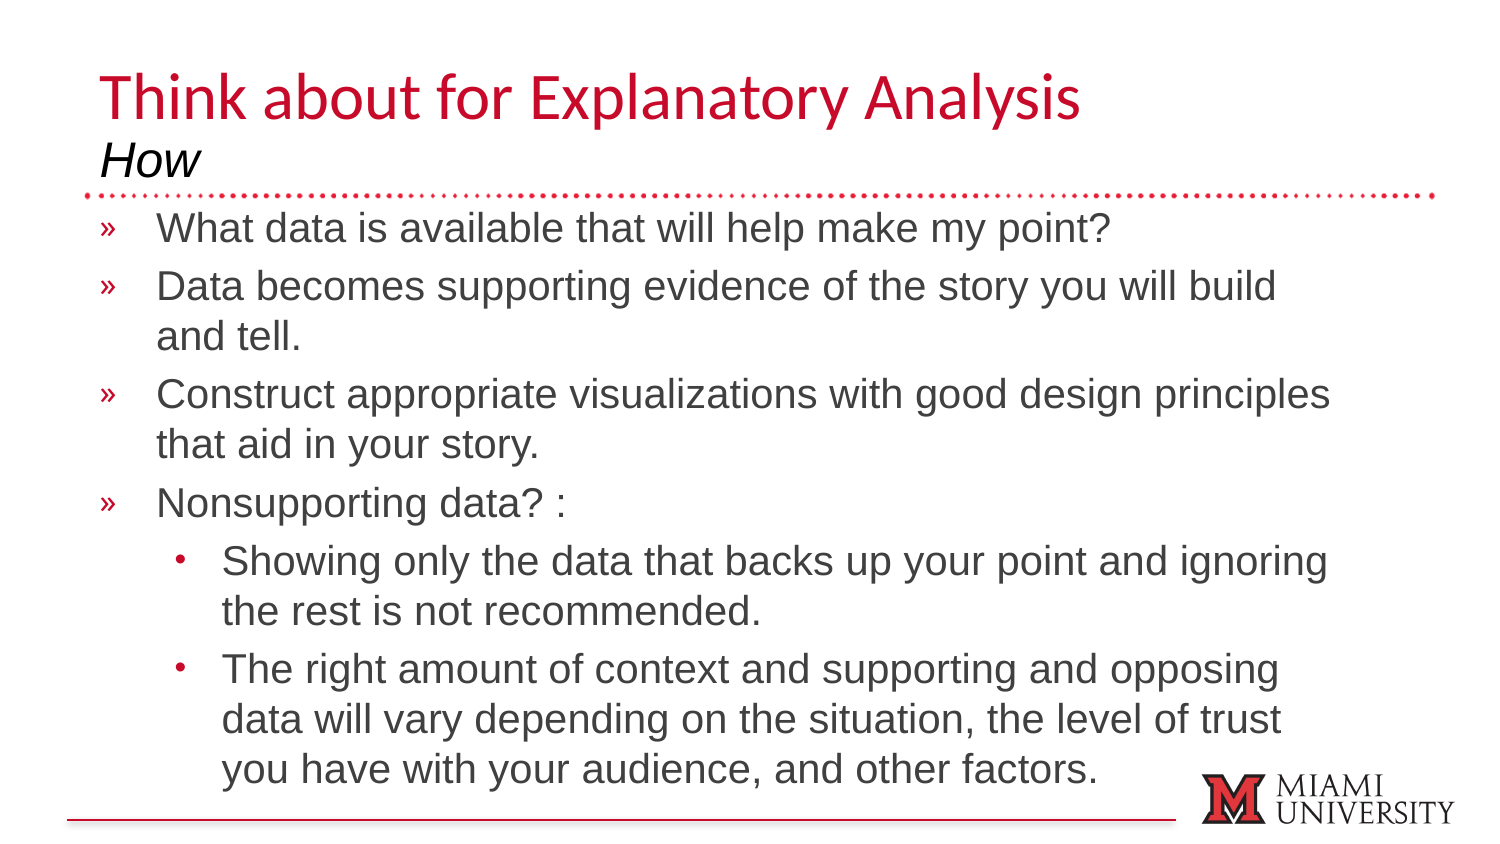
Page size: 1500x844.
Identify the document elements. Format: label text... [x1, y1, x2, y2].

title Think about for Explanatory Analysis [84, 45, 1435, 121]
list How [84, 121, 1131, 207]
list What data is available that will help make my point? Data becomes supporting evidence of the story you will build and tell. Construct appropriate visualizations with good design principles that aid in your story. Nonsupporting data? : Showing only the data that backs up your point and ignoring the rest is not recommended. The right amount of context and supporting and opposing data will vary depending on the situation, the level of trust you have with your audience, and other factors. [84, 192, 1364, 737]
picture [1364, 192, 1435, 200]
